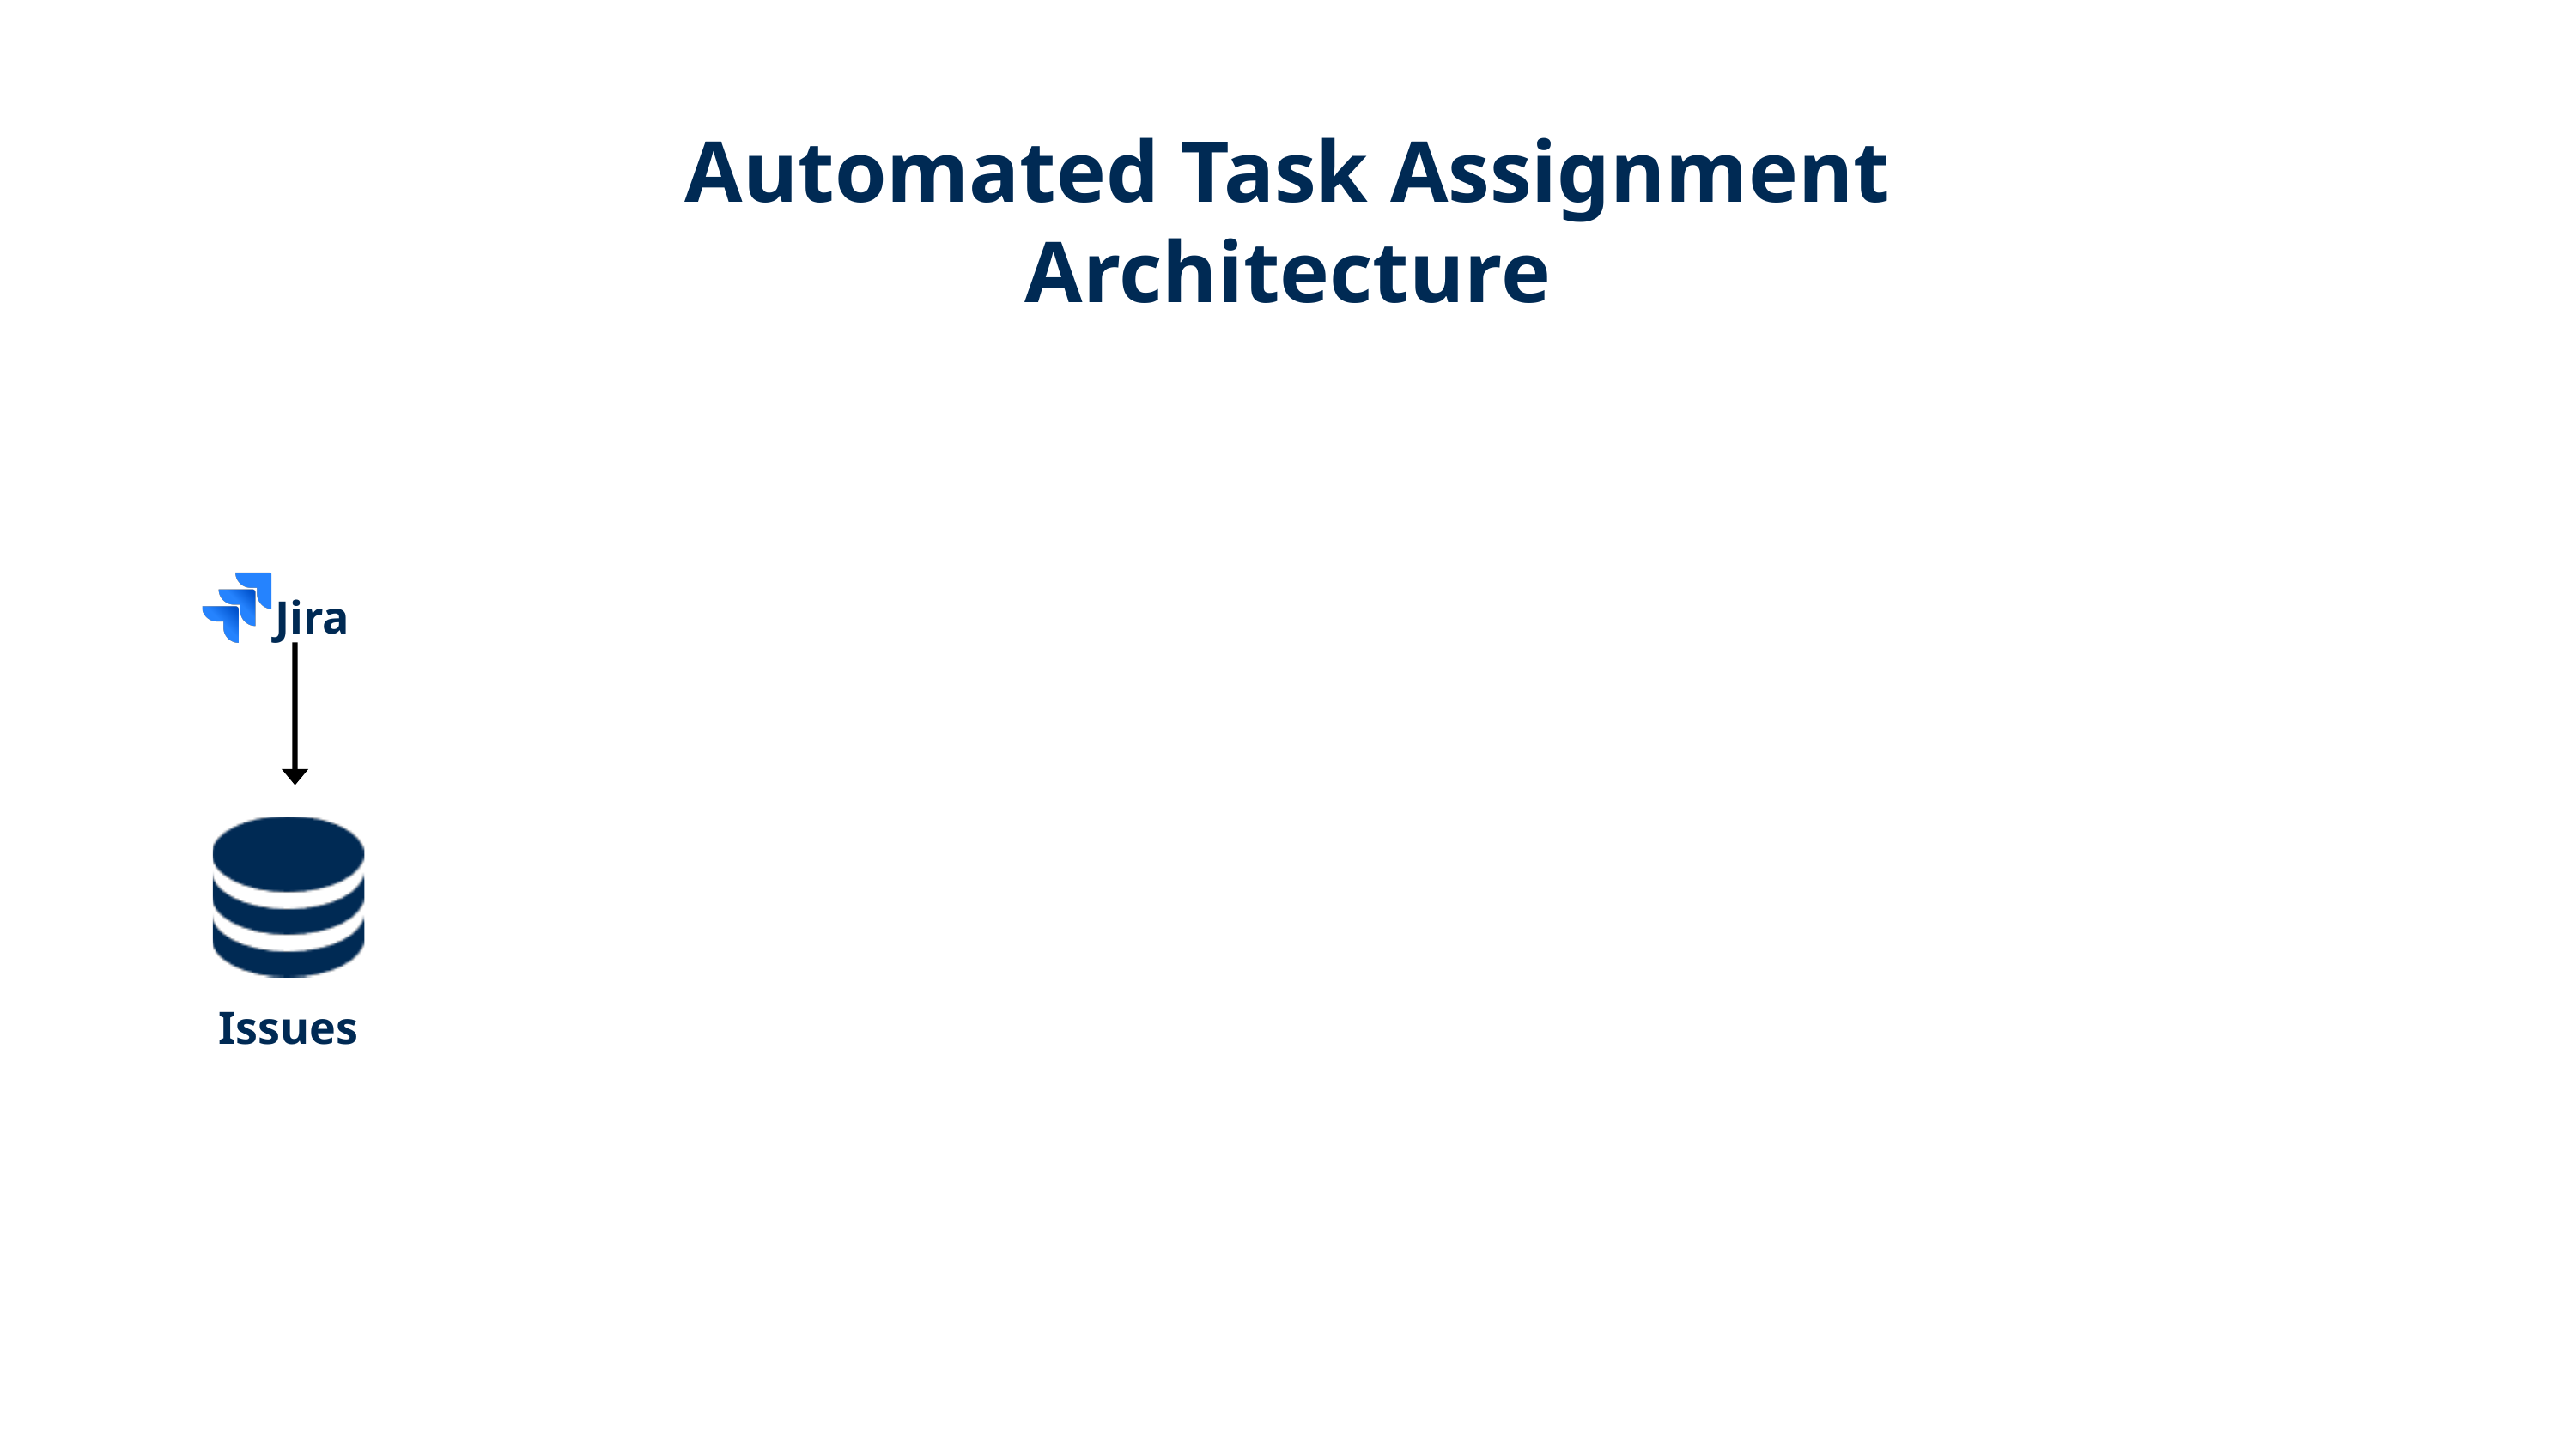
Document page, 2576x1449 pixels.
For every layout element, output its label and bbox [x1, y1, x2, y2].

text_box [8, 817, 569, 1053]
text_box [669, 70, 1907, 320]
text_box [202, 564, 388, 785]
